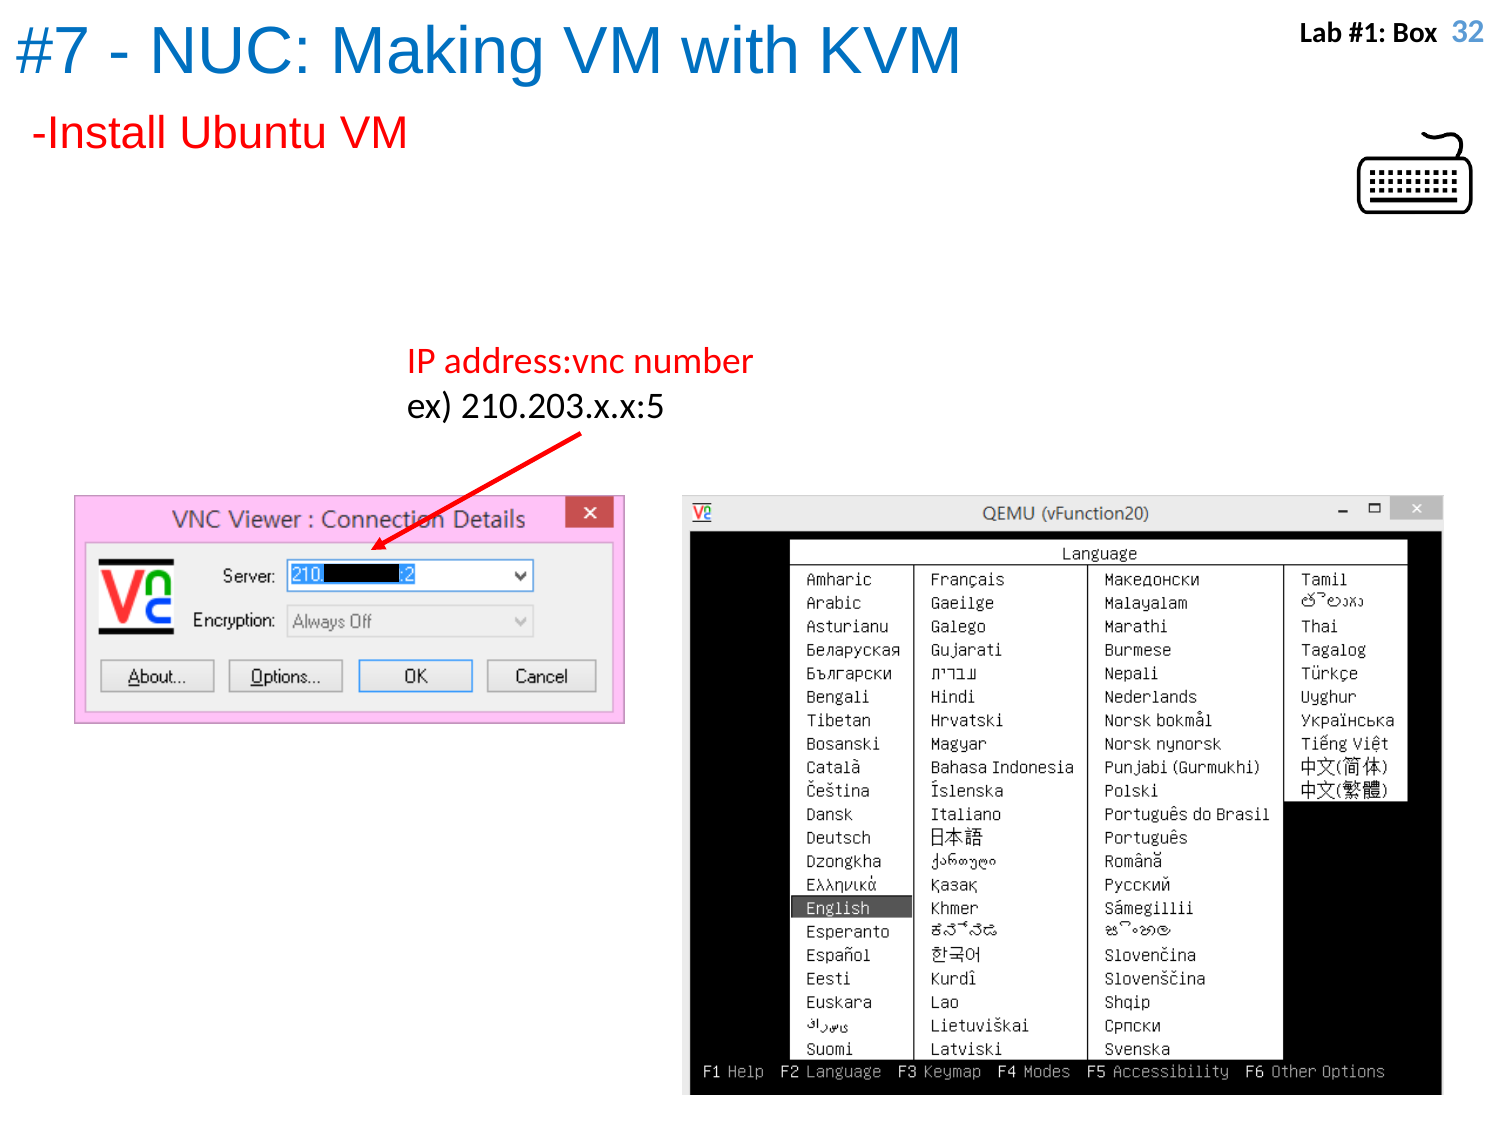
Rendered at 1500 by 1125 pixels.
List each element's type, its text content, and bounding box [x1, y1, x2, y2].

picture [1327, 89, 1500, 262]
slide_number Lab #1: Box 32 [1210, 0, 1500, 60]
text_box -Install Ubuntu VM [16, 94, 424, 165]
picture [681, 495, 1444, 1095]
text_box #7 - NUC: Making VM with KVM [1, 0, 1210, 95]
picture [74, 495, 625, 724]
text_box IP address:vnc number ex) 210.203.x.x:5 [392, 328, 770, 434]
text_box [370, 434, 581, 551]
